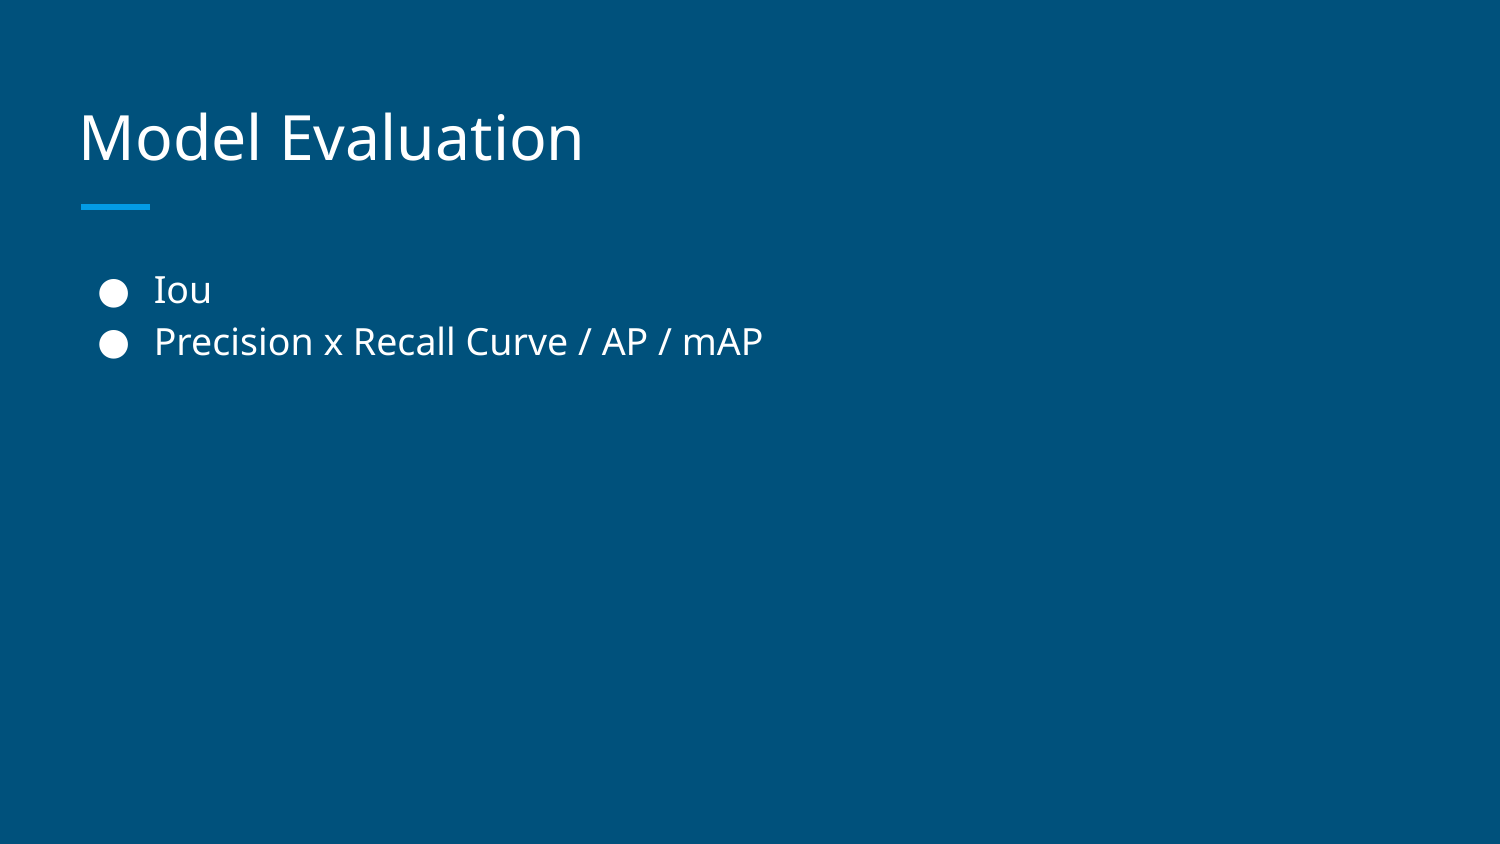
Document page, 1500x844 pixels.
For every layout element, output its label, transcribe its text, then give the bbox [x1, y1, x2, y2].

title Model Evaluation [63, 75, 1437, 188]
list Iou Precision x Recall Curve / AP / mAP [63, 244, 1437, 750]
